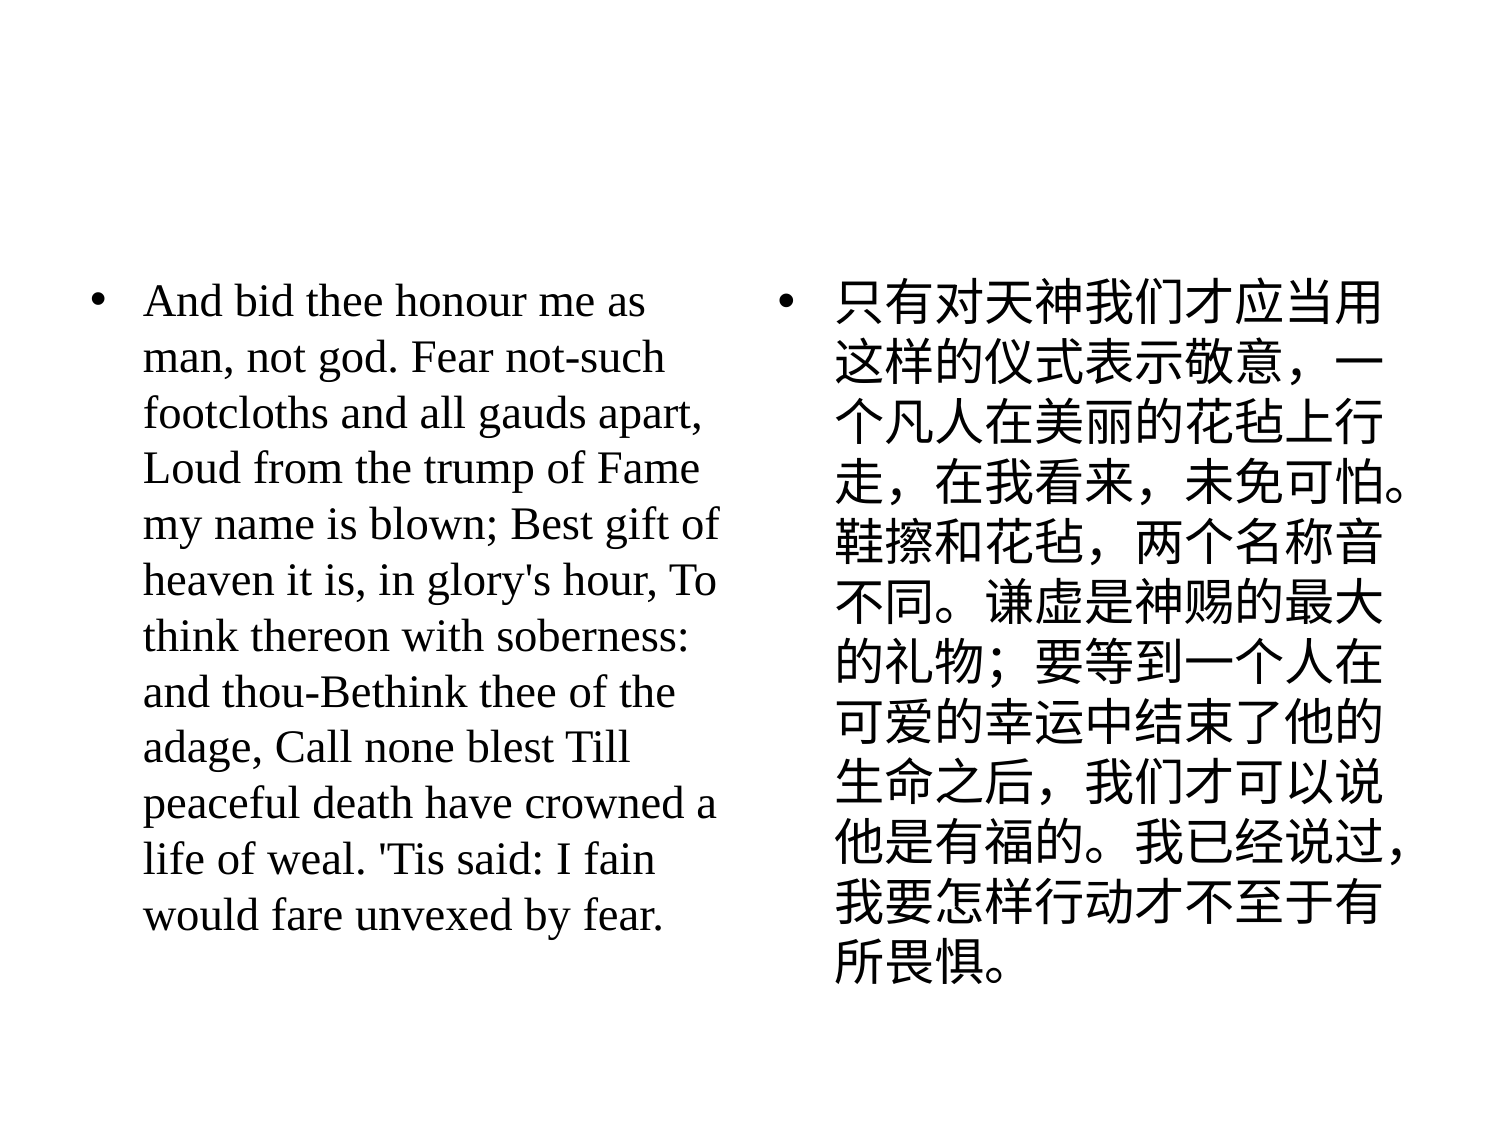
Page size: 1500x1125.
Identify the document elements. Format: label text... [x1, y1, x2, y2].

list 只有对天神我们才应当用这样的仪式表示敬意，一个凡人在美丽的花毡上行走，在我看来，未免可怕。鞋擦和花毡，两个名称音不同。谦虚是神赐的最大的礼物；要等到一个人在可爱的幸运中结束了他的生命之后，我们才可以说他是有福的。我已经说过，我要怎样行动才不至于有所畏惧。 [762, 262, 1425, 1005]
list And bid thee honour me as man, not god. Fear not-such footcloths and all gauds apart, Loud from the trump of Fame my name is blown; Best gift of heaven it is, in glory's hour, To think thereon with soberness: and thou-Bethink thee of the adage, Call none blest Till peaceful death have crowned a life of weal. 'Tis said: I fain would fare unvexed by fear. [75, 262, 738, 1005]
